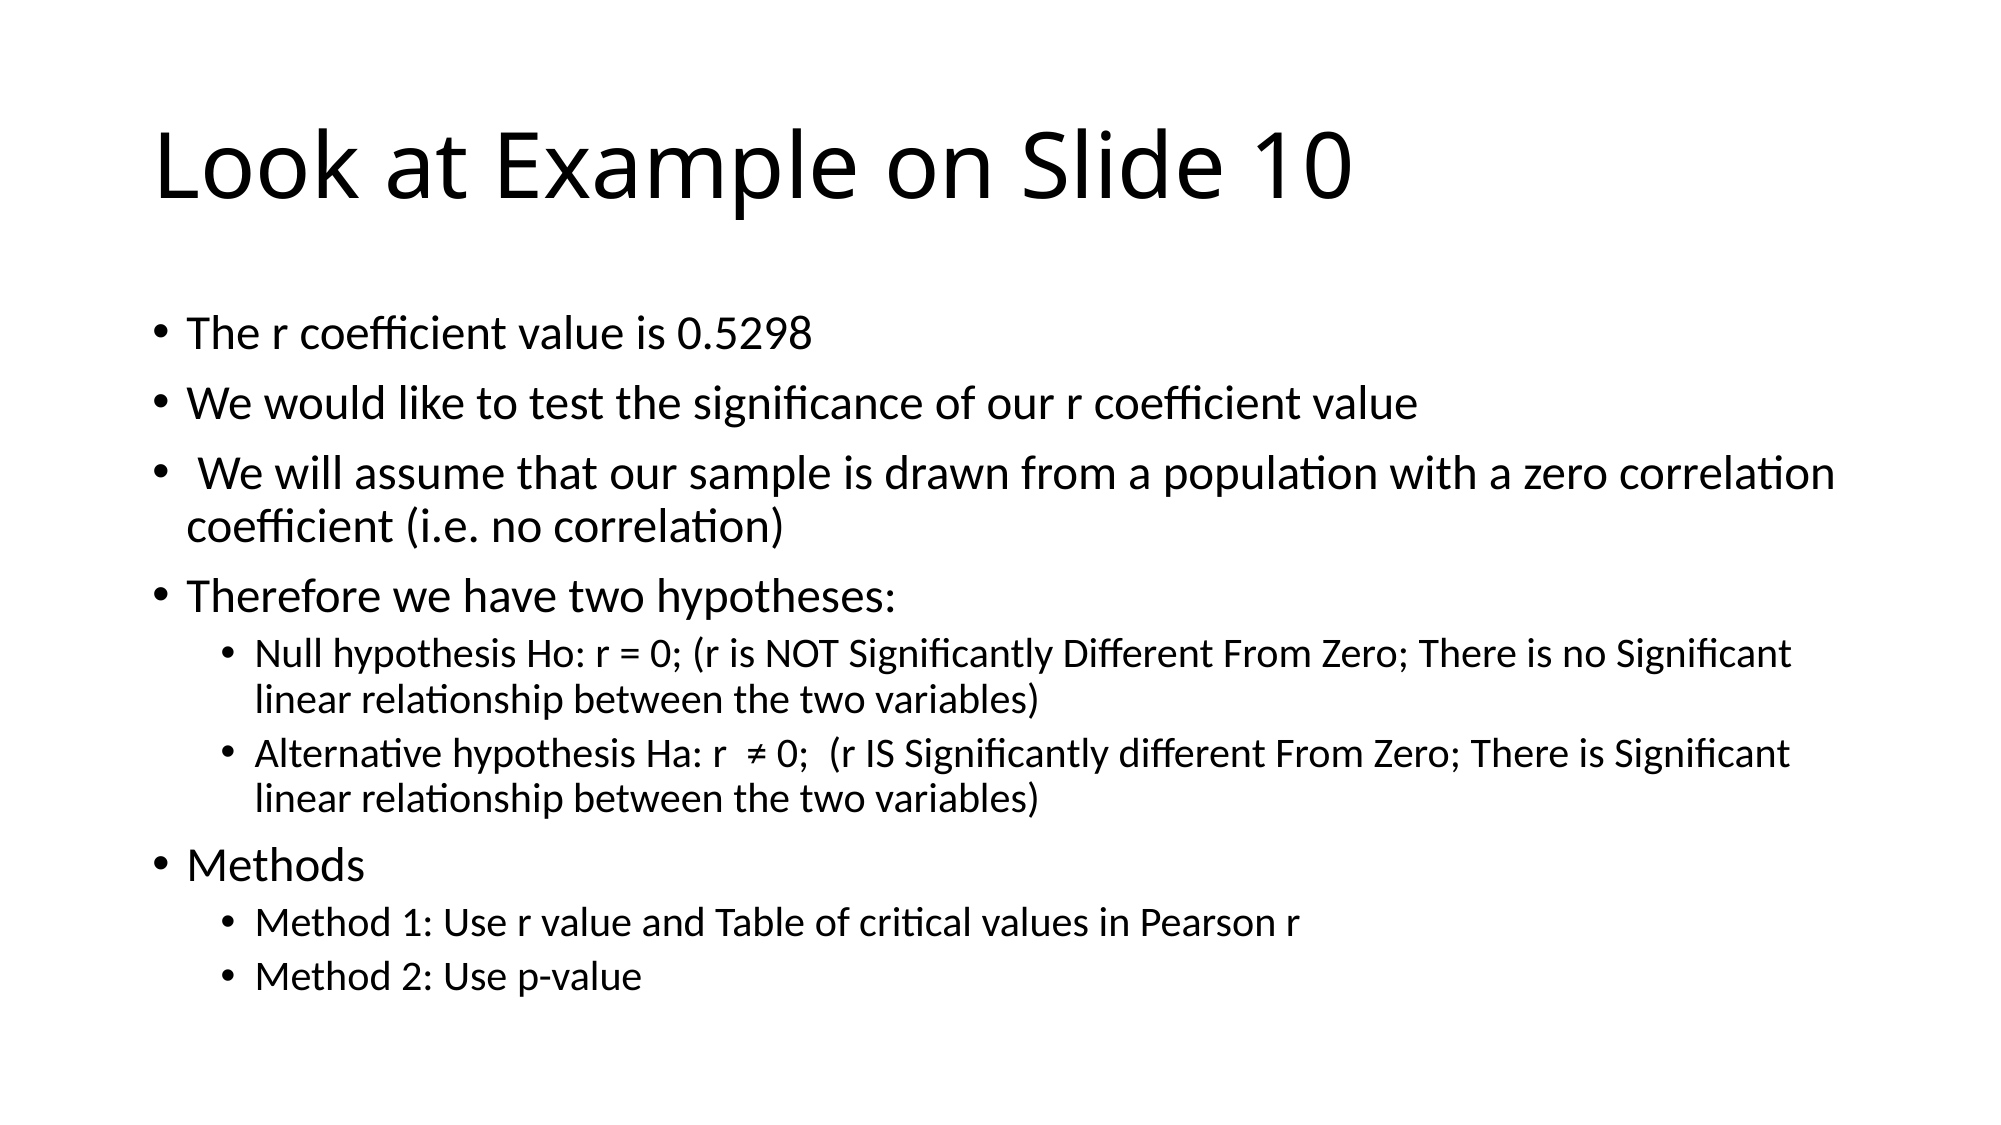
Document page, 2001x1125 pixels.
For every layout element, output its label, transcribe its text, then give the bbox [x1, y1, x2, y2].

title Look at Example on Slide 10 [137, 59, 1863, 278]
list The r coefficient value is 0.5298 We would like to test the significance of our r coefficient value We will assume that our sample is drawn from a population with a zero correlation coefficient (i.e. no correlation) Therefore we have two hypotheses: Null hypothesis Ho: r = 0; (r is NOT Significantly Different From Zero; There is no Significant linear relationship between the two variables) Alternative hypothesis Ha: r ≠ 0; (r IS Significantly different From Zero; There is Significant linear relationship between the two variables) Methods Method 1: Use r value and Table of critical values in Pearson r Method 2: Use p-value [137, 299, 1863, 1014]
